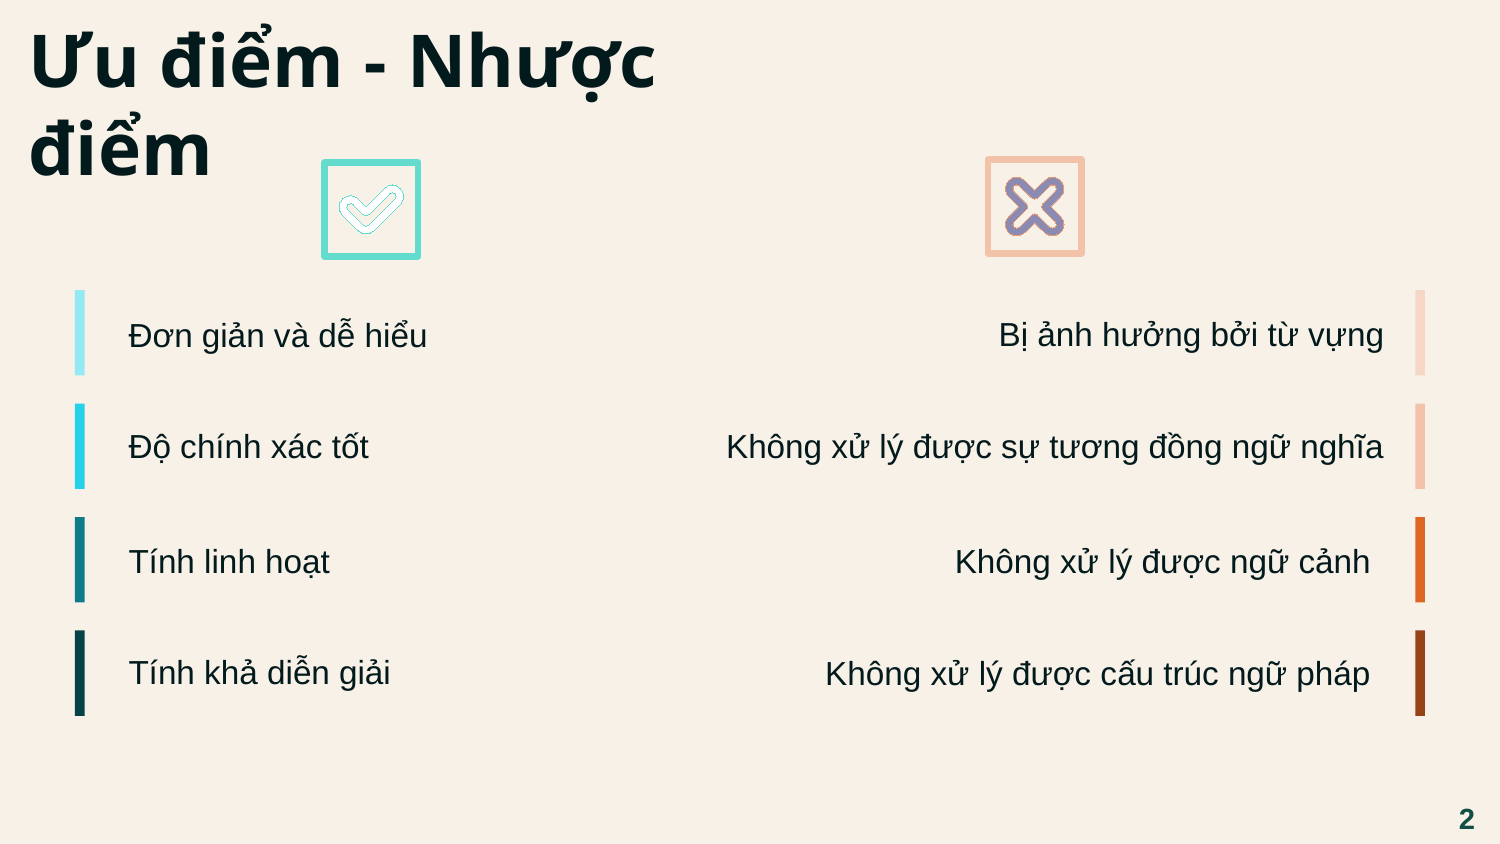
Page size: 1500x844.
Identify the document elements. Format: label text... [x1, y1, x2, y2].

title Ưu điểm - Nhược điểm [13, 0, 806, 94]
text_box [987, 159, 1082, 254]
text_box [74, 289, 1426, 717]
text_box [324, 162, 419, 257]
text_box 2 [1433, 793, 1500, 843]
